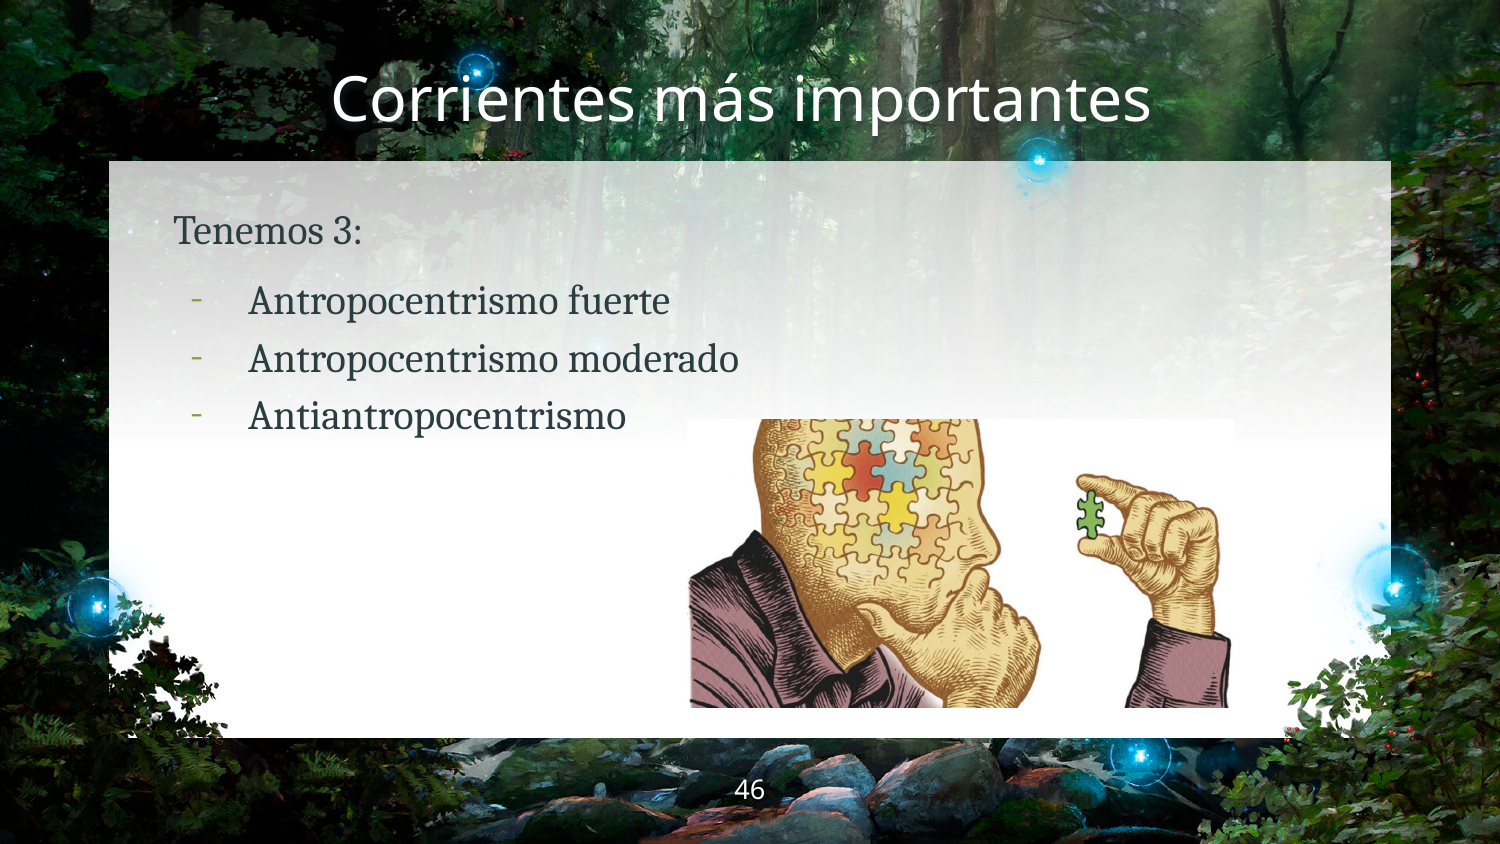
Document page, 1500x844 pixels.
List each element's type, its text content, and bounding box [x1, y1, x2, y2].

picture [1134, 750, 1146, 762]
title Corrientes más importantes [121, 0, 1379, 136]
list Tenemos 3: Antropocentrismo fuerte Antropocentrismo moderado Antiantropocentrismo [173, 195, 1327, 644]
picture [0, 0, 1500, 844]
slide_number ‹#› [705, 737, 795, 844]
